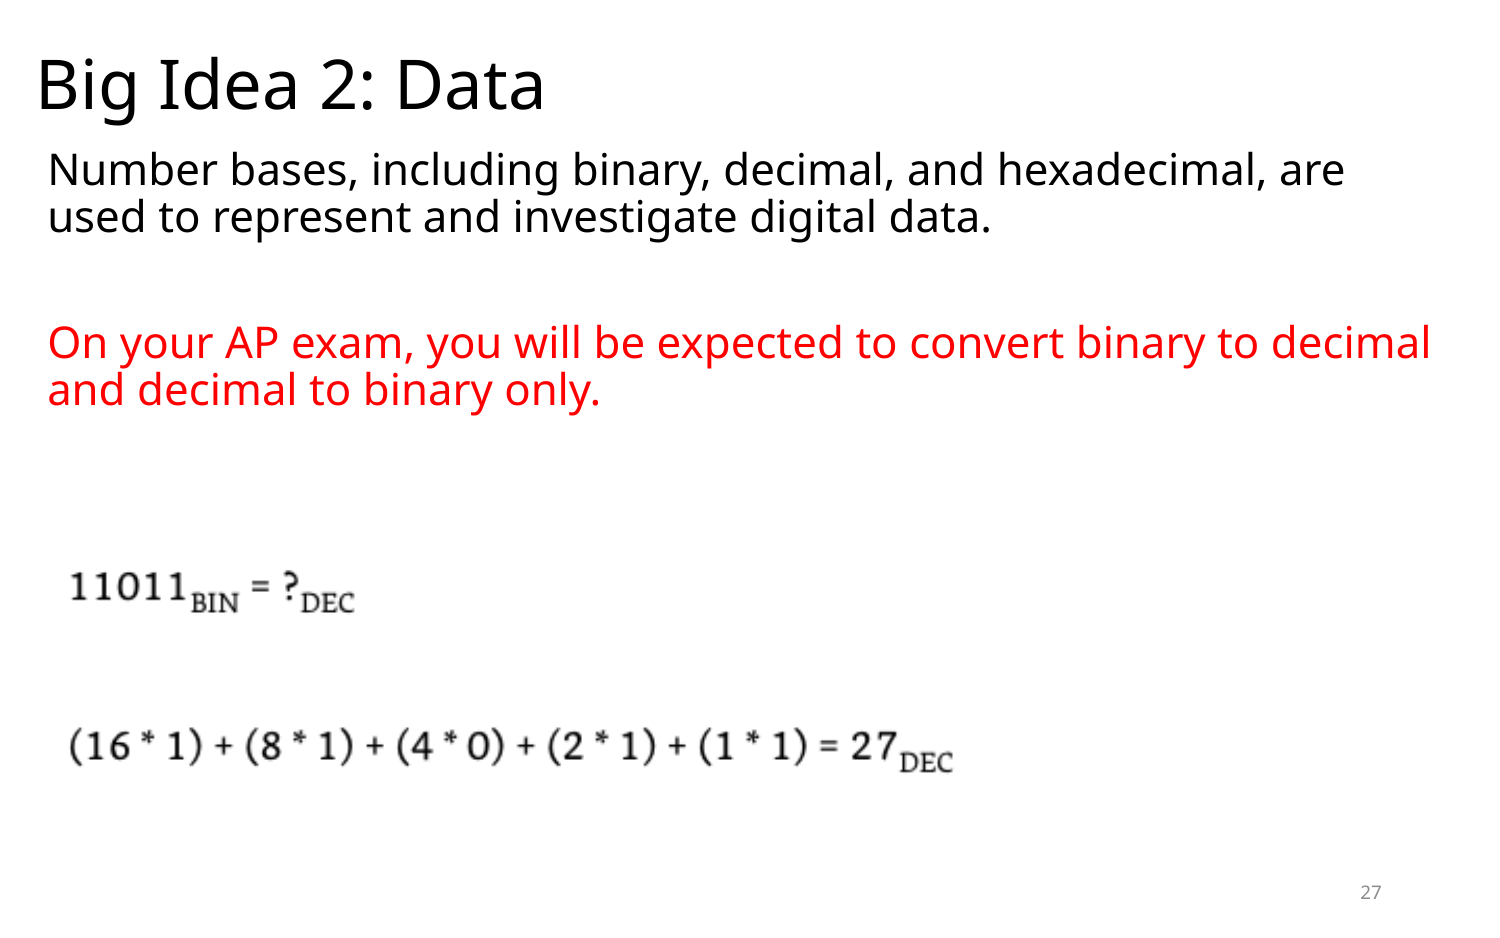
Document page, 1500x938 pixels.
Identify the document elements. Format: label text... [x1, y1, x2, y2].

slide_number 27 [1059, 868, 1397, 919]
picture [40, 529, 405, 636]
picture [40, 705, 1003, 798]
title Big Idea 2: Data [20, 18, 1315, 157]
list Number bases, including binary, decimal, and hexadecimal, are used to represent and investigate digital data. On your AP exam, you will be expected to convert binary to decimal and decimal to binary only. [32, 140, 1460, 919]
